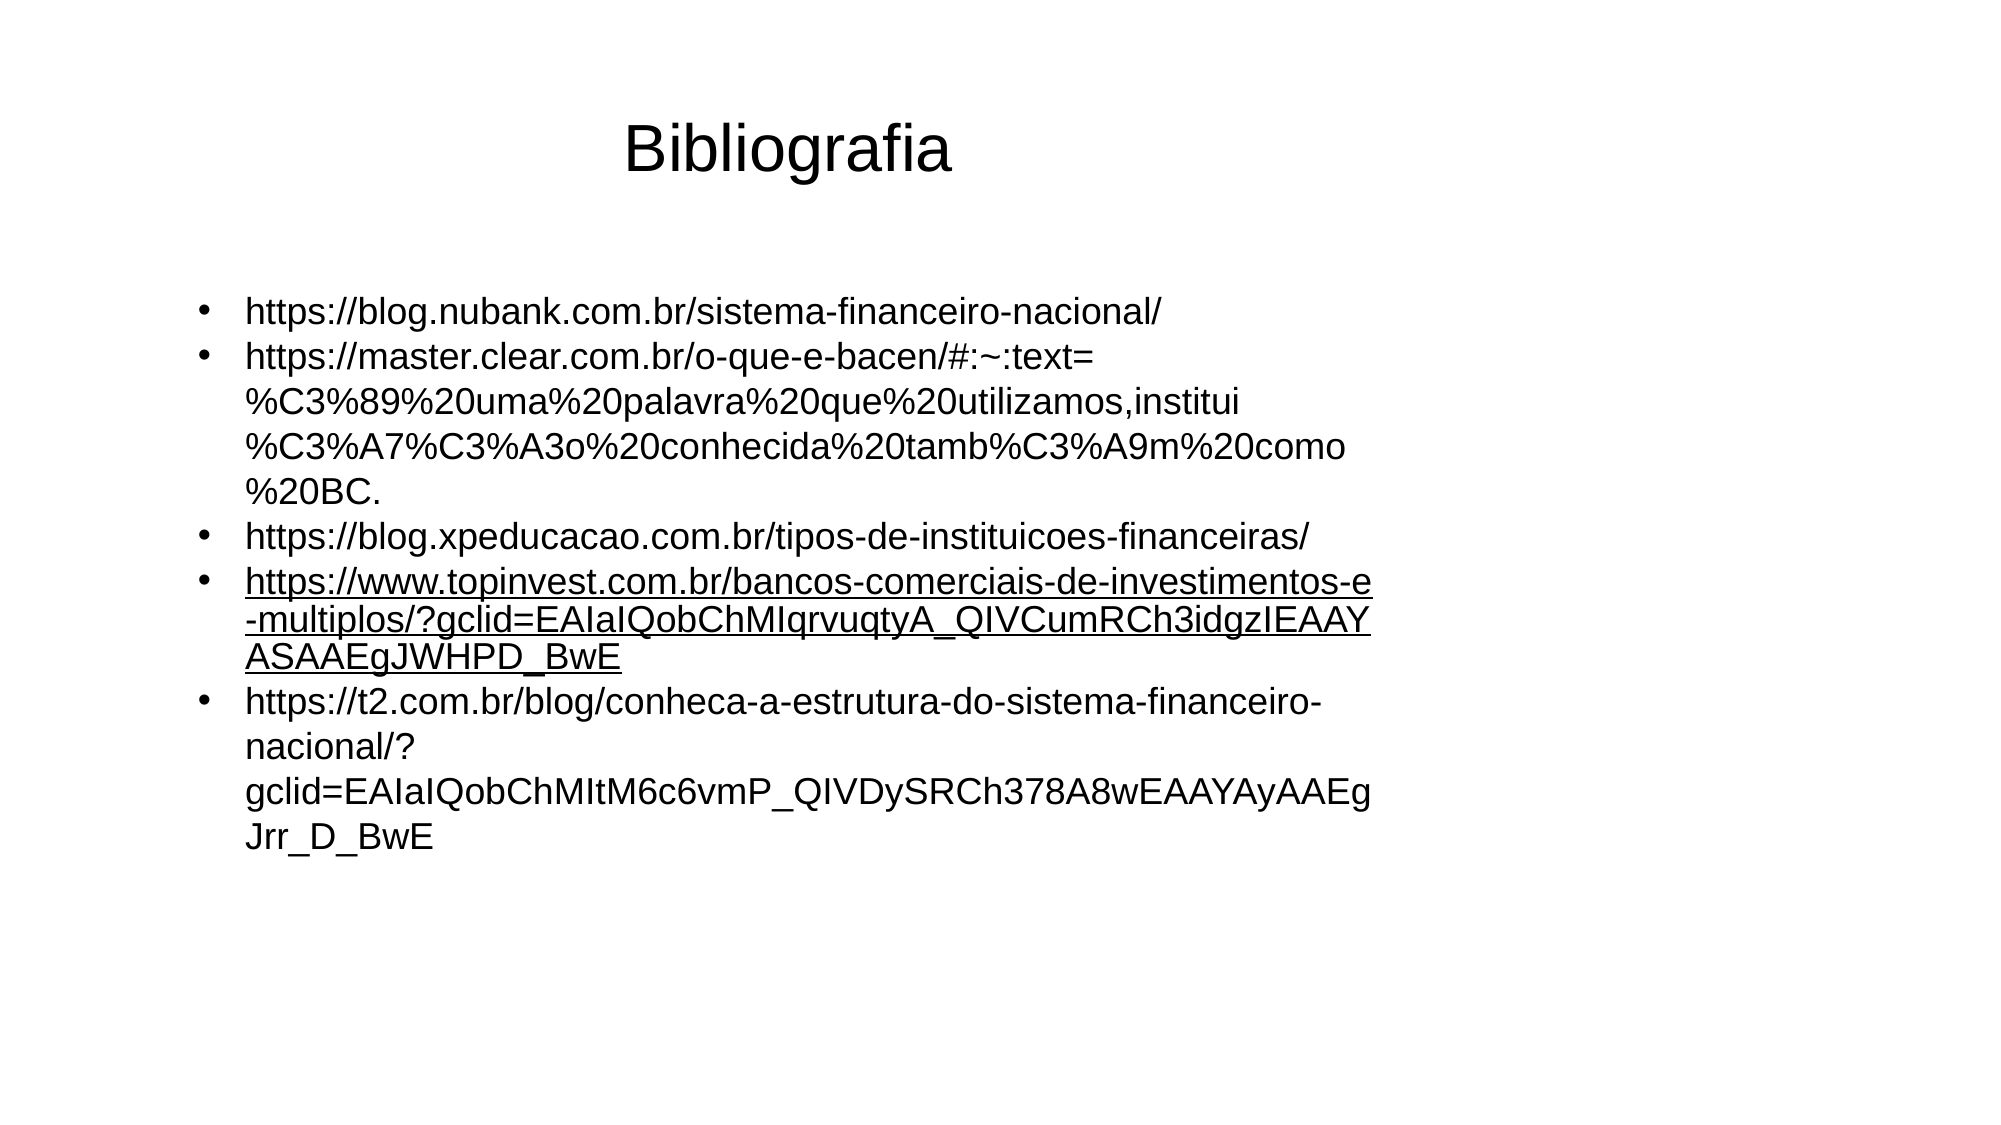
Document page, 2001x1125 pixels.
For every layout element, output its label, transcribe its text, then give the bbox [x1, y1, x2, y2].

text_box https://blog.nubank.com.br/sistema-financeiro-nacional/ https://master.clear.com.br/o-que-e-bacen/#:~:text=%C3%89%20uma%20palavra%20que%20utilizamos,institui%C3%A7%C3%A3o%20conhecida%20tamb%C3%A9m%20como%20BC. https://blog.xpeducacao.com.br/tipos-de-instituicoes-financeiras/ https://www.topinvest.com.br/bancos-comerciais-de-investimentos-e-multiplos/?gclid=EAIaIQobChMIqrvuqtyA_QIVCumRCh3idgzIEAAYASAAEgJWHPD_BwE https://t2.com.br/blog/conheca-a-estrutura-do-sistema-financeiro-nacional/?gclid=EAIaIQobChMItM6c6vmP_QIVDySRCh378A8wEAAYAyAAEgJrr_D_BwE [183, 279, 1393, 790]
title Bibliografia [190, 106, 1387, 215]
